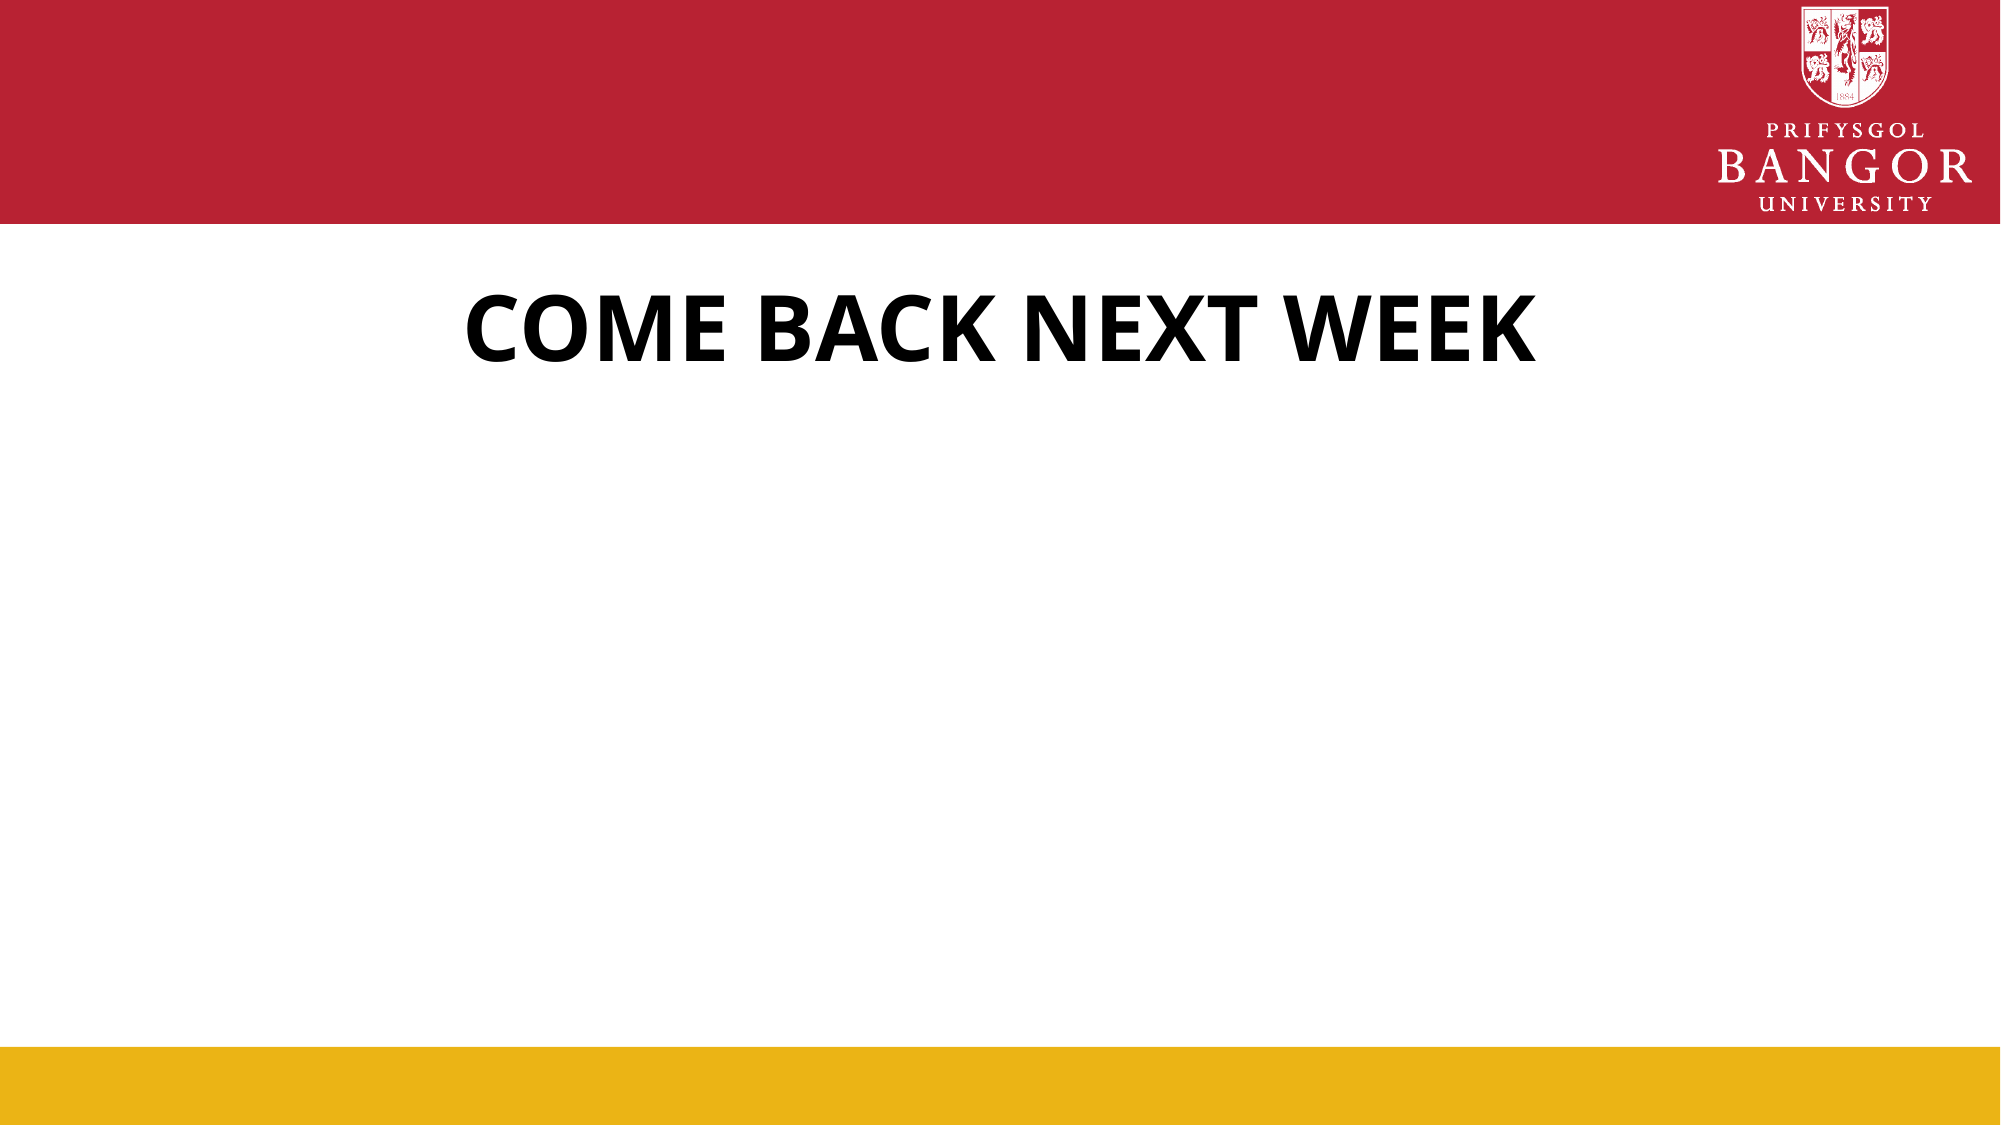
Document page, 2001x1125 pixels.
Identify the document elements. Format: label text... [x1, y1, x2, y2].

picture [1685, 0, 2001, 221]
list COME BACK NEXT WEEK [99, 262, 1900, 1005]
